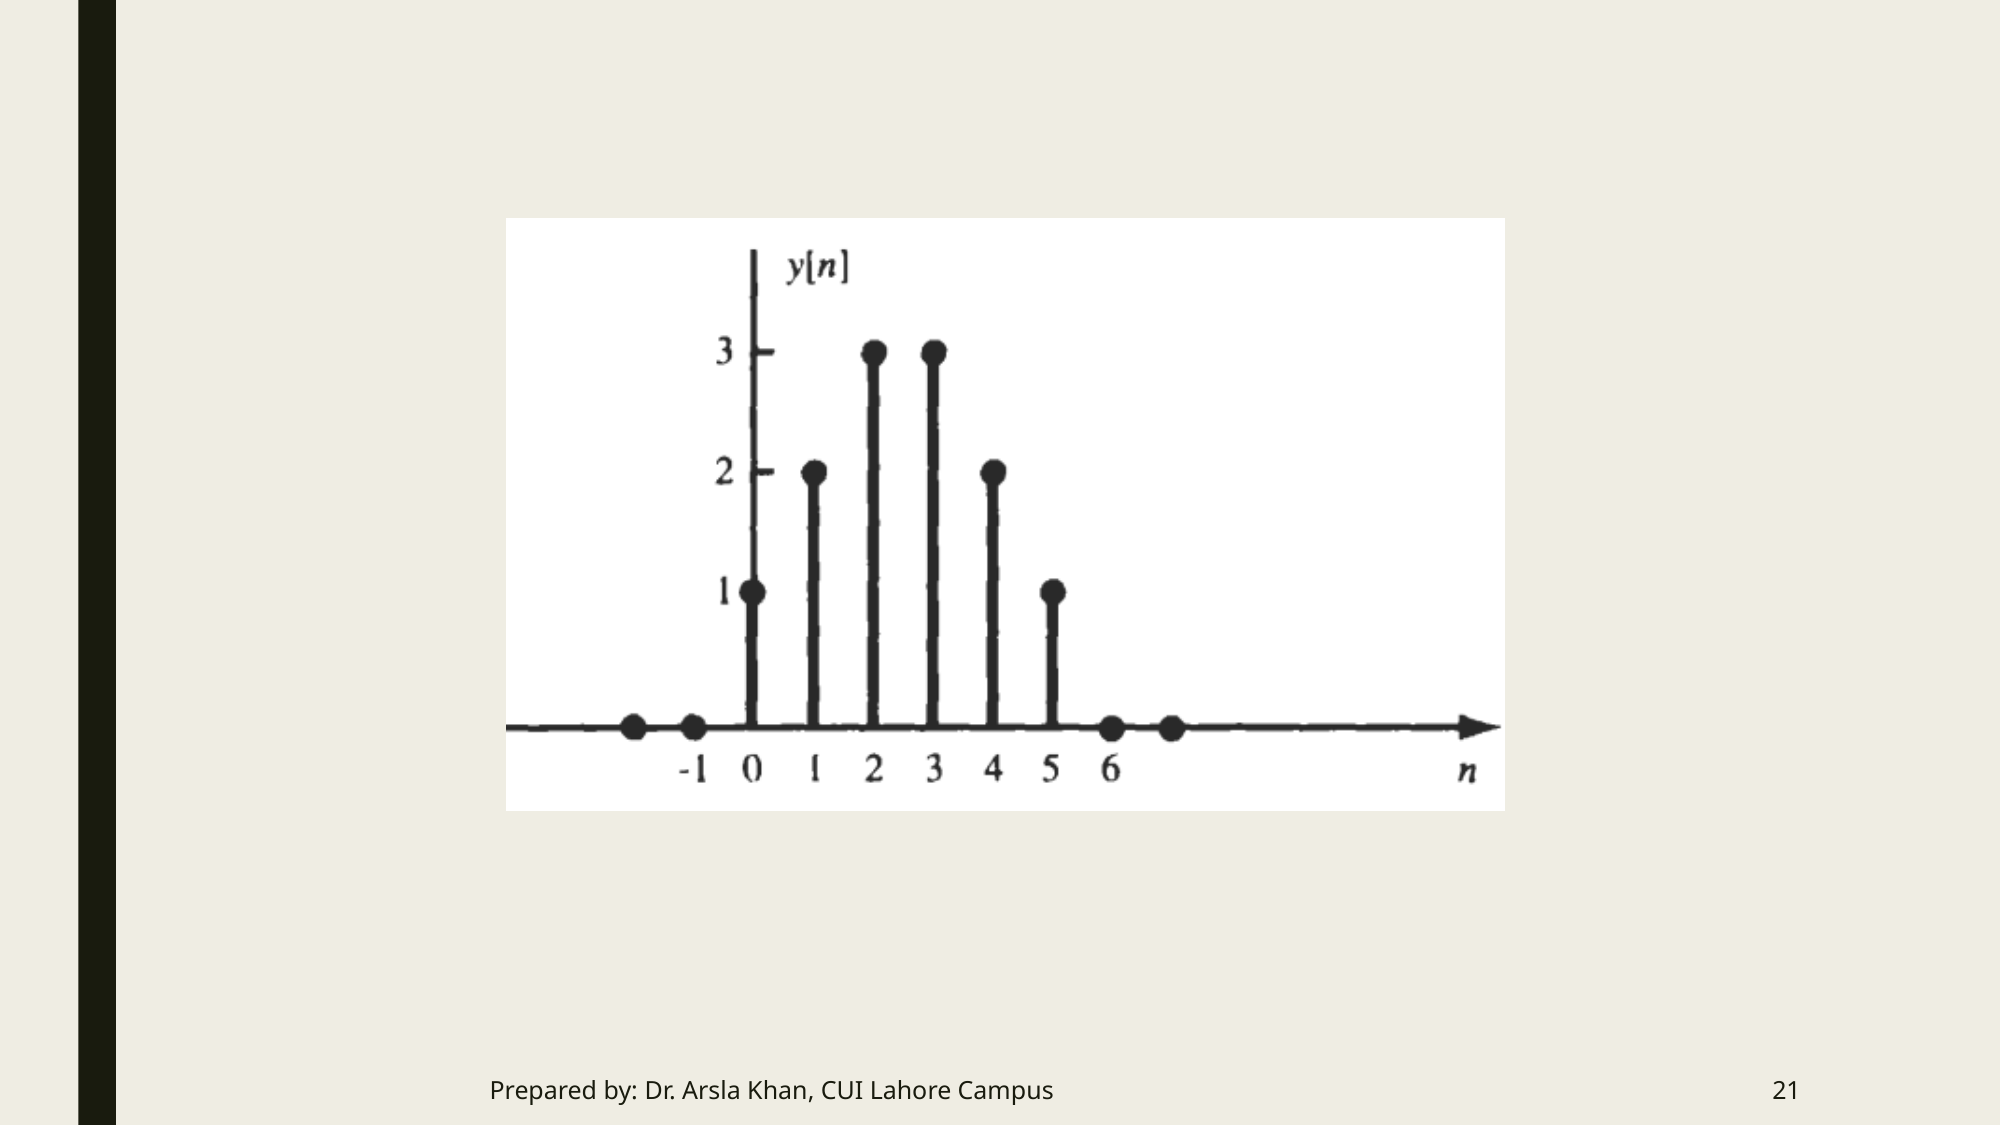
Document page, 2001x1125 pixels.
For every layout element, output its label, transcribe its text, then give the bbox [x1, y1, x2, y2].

footer Prepared by: Dr. Arsla Khan, CUI Lahore Campus [474, 1058, 1505, 1125]
slide_number 21 [1553, 1058, 1816, 1125]
picture [506, 218, 1505, 811]
